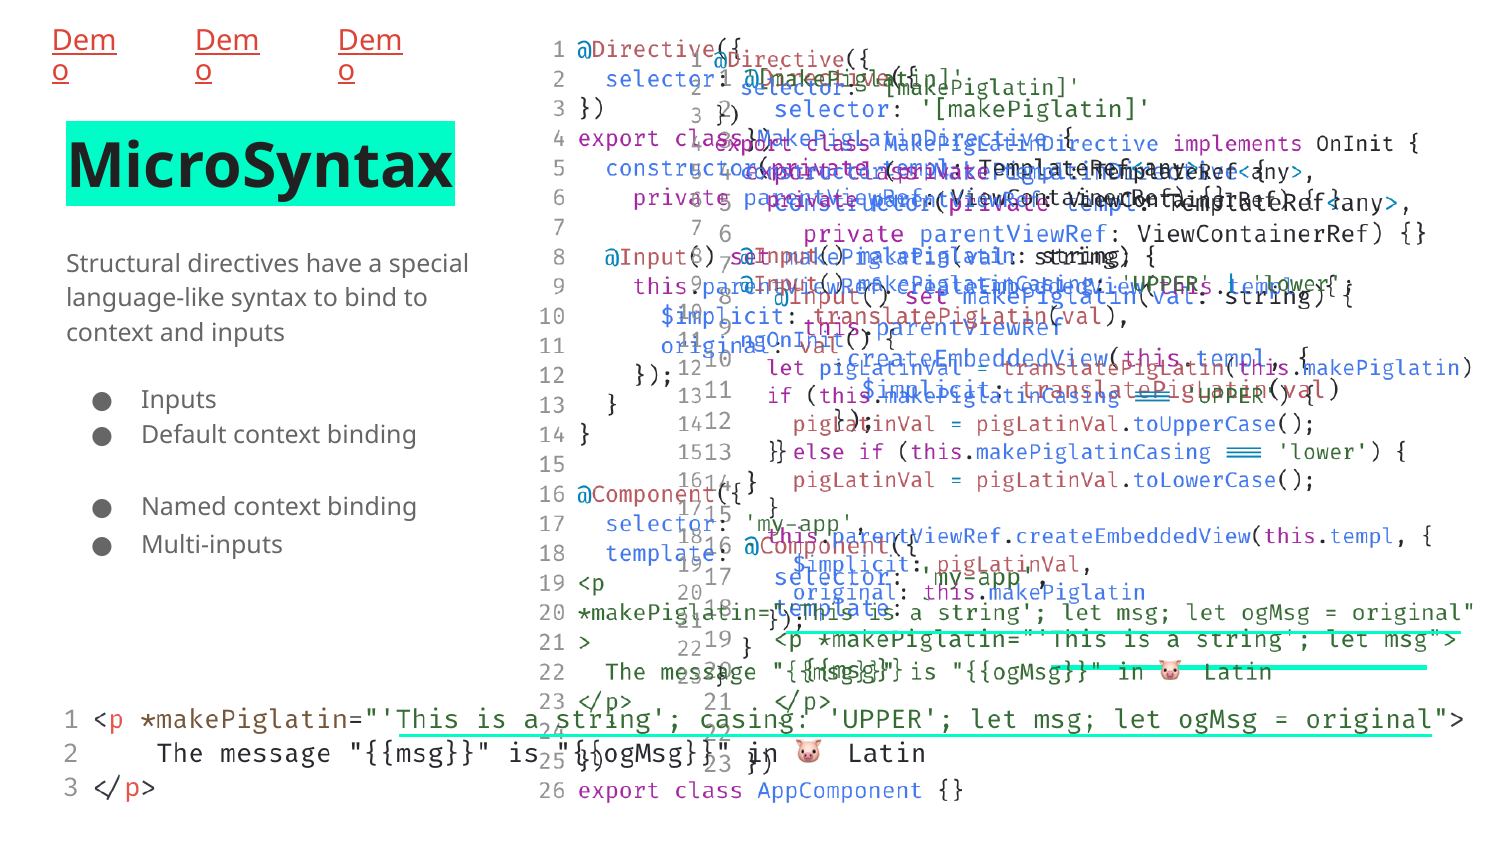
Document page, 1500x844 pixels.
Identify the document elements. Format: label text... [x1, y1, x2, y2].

text_box Demo [179, 6, 290, 92]
list Structural directives have a special language-like syntax to bind to context and inputs Inputs Default context binding [51, 227, 498, 471]
picture [6, 0, 1500, 844]
list Named context binding [51, 471, 498, 509]
text_box Demo [322, 6, 433, 92]
title MicroSyntax [51, 91, 498, 216]
text_box Demo [36, 6, 147, 92]
list Multi-inputs [51, 509, 498, 567]
